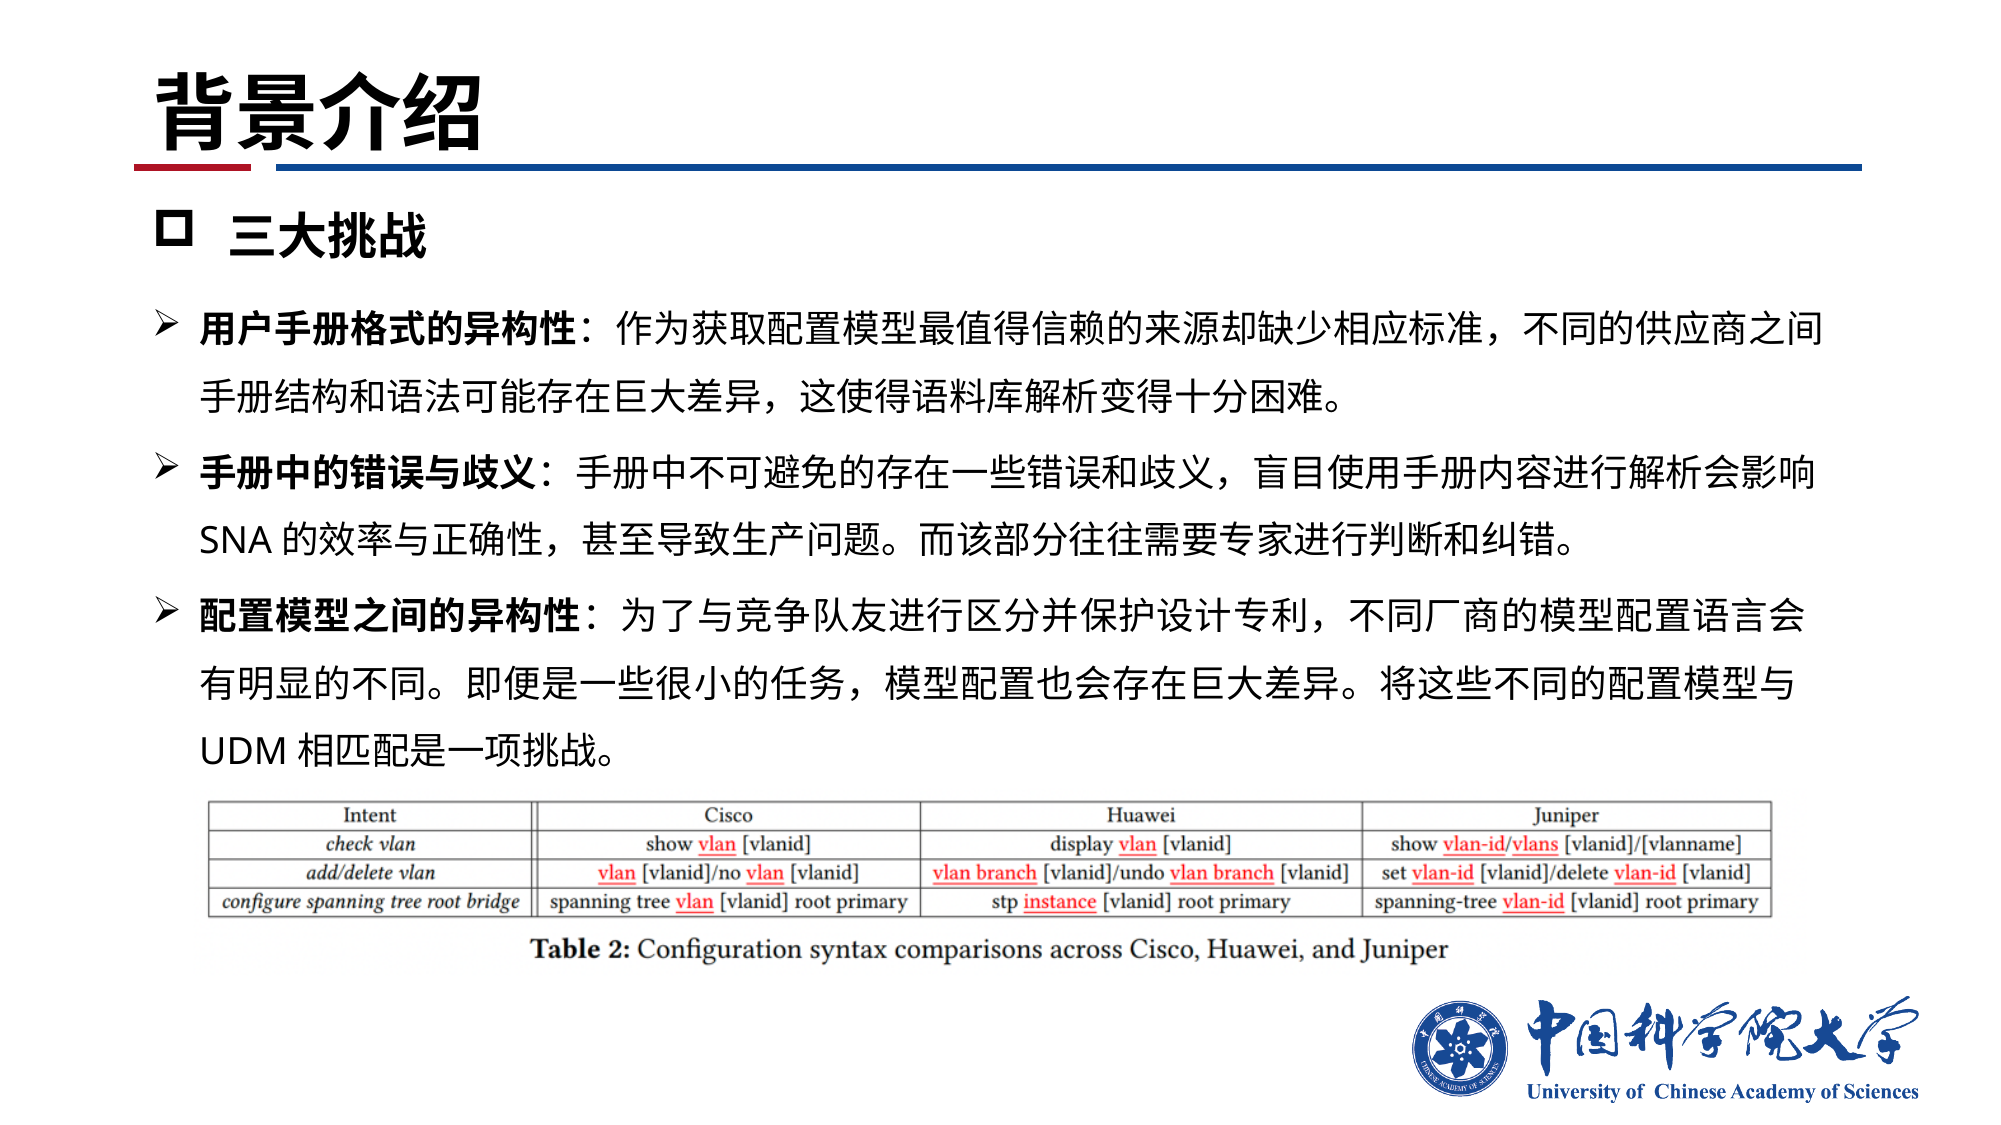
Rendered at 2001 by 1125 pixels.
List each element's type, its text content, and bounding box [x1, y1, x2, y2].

title 背景介绍 [137, 0, 1863, 168]
picture [1412, 996, 1919, 1103]
text_box 用户手册格式的异构性：作为获取配置模型最值得信赖的来源却缺少相应标准，不同的供应商之间手册结构和语法可能存在巨大差异，这使得语料库解析变得十分困难。 [137, 275, 1845, 418]
text_box 配置模型之间的异构性：为了与竞争队友进行区分并保护设计专利，不同厂商的模型配置语言会有明显的不同。即便是一些很小的任务，模型配置也会存在巨大差异。将这些不同的配置模型与UDM相匹配是一项挑战。 [137, 562, 1828, 780]
picture [193, 788, 1807, 976]
text_box 手册中的错误与歧义：手册中不可避免的存在一些错误和歧义，盲目使用手册内容进行解析会影响SNA的效率与正确性，甚至导致生产问题。而该部分往往需要专家进行判断和纠错。 [137, 418, 1845, 569]
text_box 三大挑战 [137, 167, 1300, 273]
